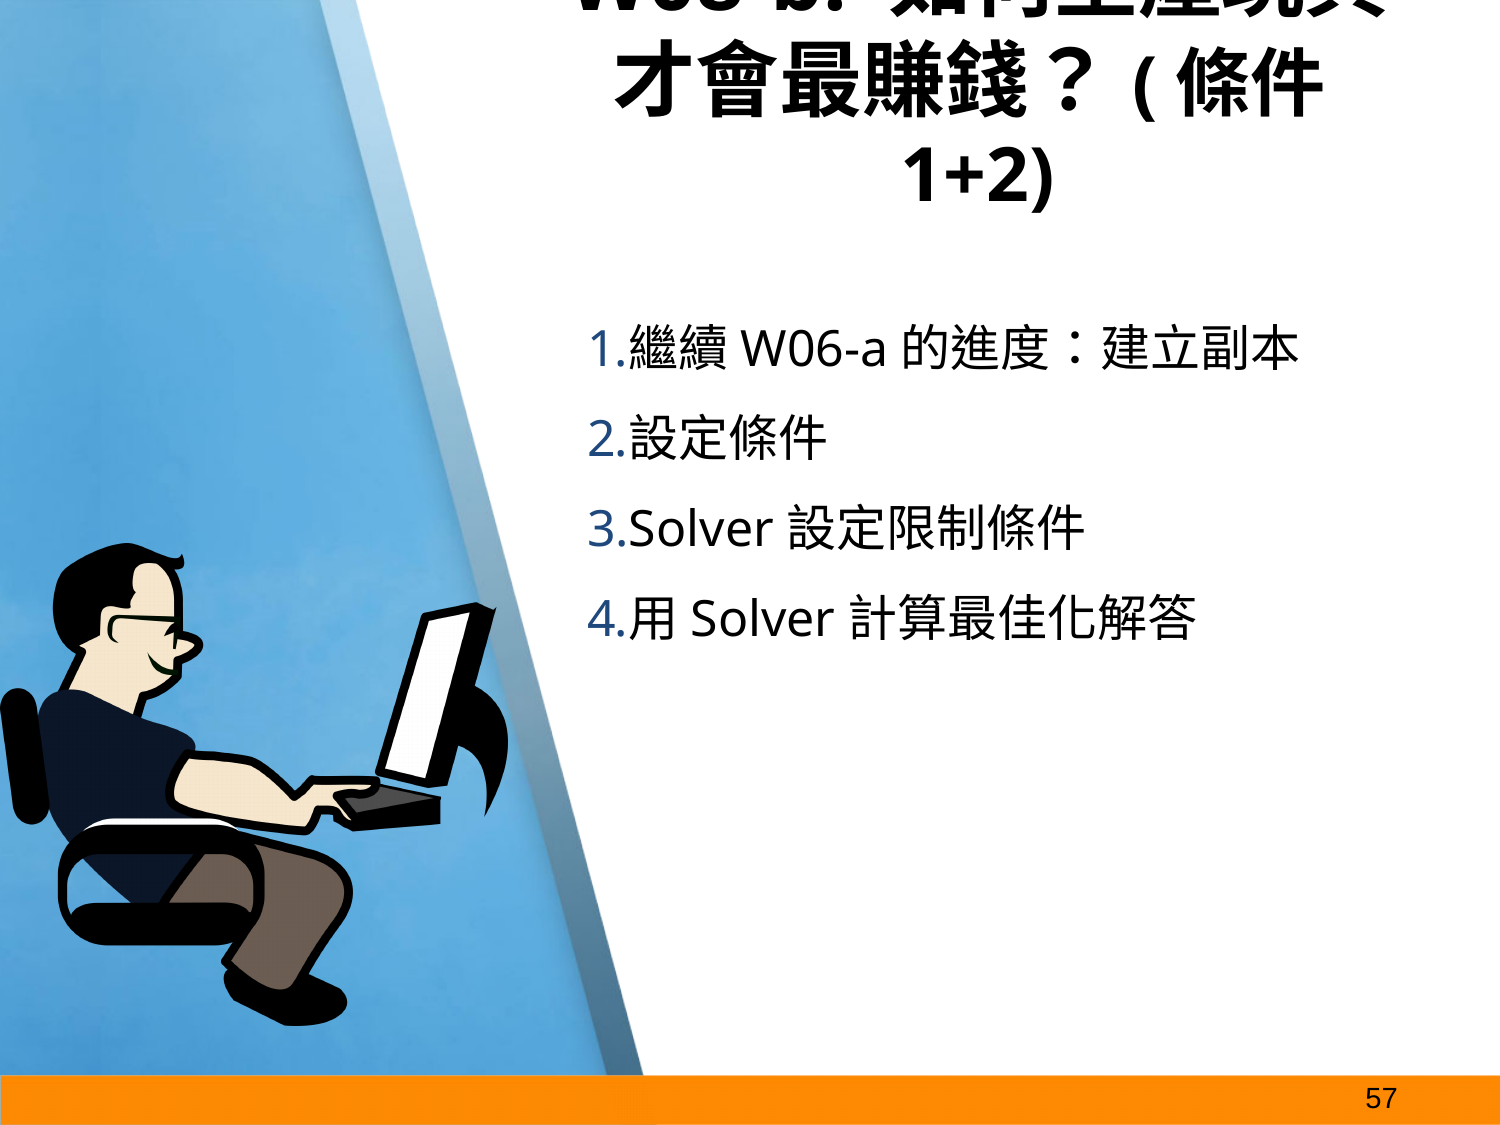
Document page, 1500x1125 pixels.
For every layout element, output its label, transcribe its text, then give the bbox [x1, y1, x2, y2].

title W08-b. 如何生產玩具才會最賺錢？(條件1+2) [534, 27, 1422, 232]
picture [1, 1076, 1500, 1124]
picture [0, 0, 862, 1075]
slide_number ‹#› [1350, 1074, 1488, 1118]
list 繼續W06-a的進度：建立副本 設定條件 Solver設定限制條件 用Solver計算最佳化解答 [534, 292, 1422, 1066]
